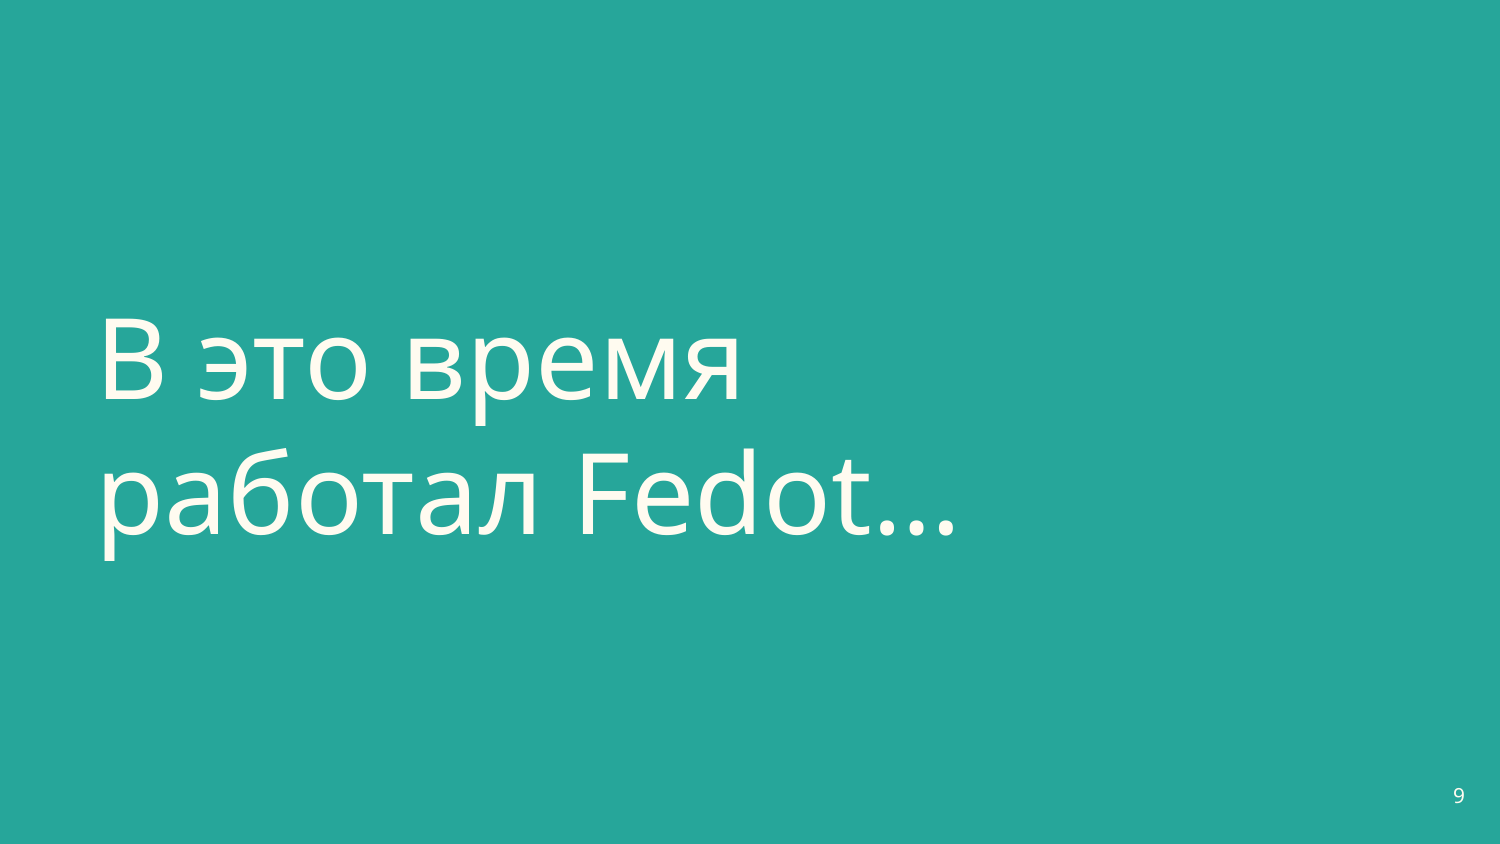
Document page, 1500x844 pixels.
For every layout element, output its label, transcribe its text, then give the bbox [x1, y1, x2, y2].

title В это время работал Fedot… [80, 86, 1000, 758]
slide_number 9 [1389, 764, 1480, 830]
